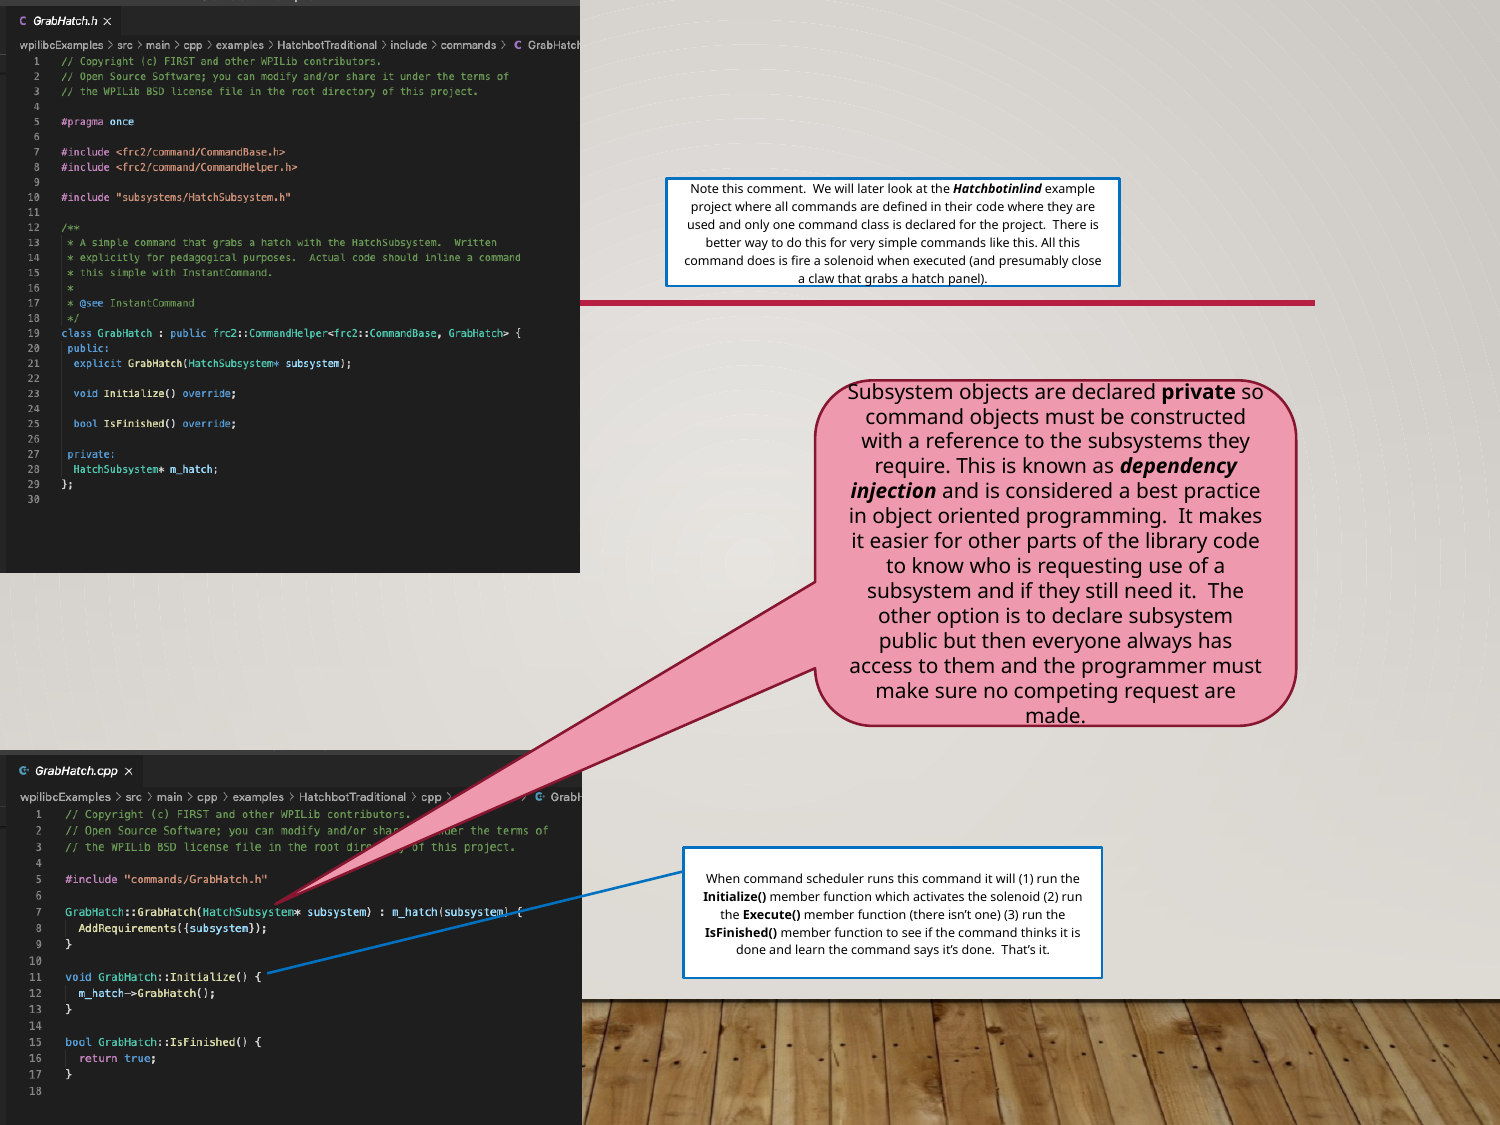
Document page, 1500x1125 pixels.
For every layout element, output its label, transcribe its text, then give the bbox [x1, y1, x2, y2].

picture [0, 749, 1500, 1125]
text_box When command scheduler runs this command it will (1) run the Initialize() member function which activates the solenoid (2) run the Execute() member function (there isn’t one) (3) run the IsFinished() member function to see if the command thinks it is done and learn the command says it’s done. That’s it. [582, 846, 1103, 979]
list Note this comment. We will later look at the Hatchbotinlind example project where all commands are defined in their code where they are used and only one command class is declared for the project. There is better way to do this for very simple commands like this. All this command does is fire a solenoid when executed (and presumably close a claw that grabs a hatch panel). [665, 177, 1121, 287]
picture [0, 0, 581, 573]
text_box Subsystem objects are declared private so command objects must be constructed with a reference to the subsystems they require. This is known as dependency injection and is considered a best practice in object oriented programming. It makes it easier for other parts of the library code to know who is requesting use of a subsystem and if they still need it. The other option is to declare subsystem public but then everyone always has access to them and the programmer must make sure no competing request are made. [532, 379, 1298, 772]
